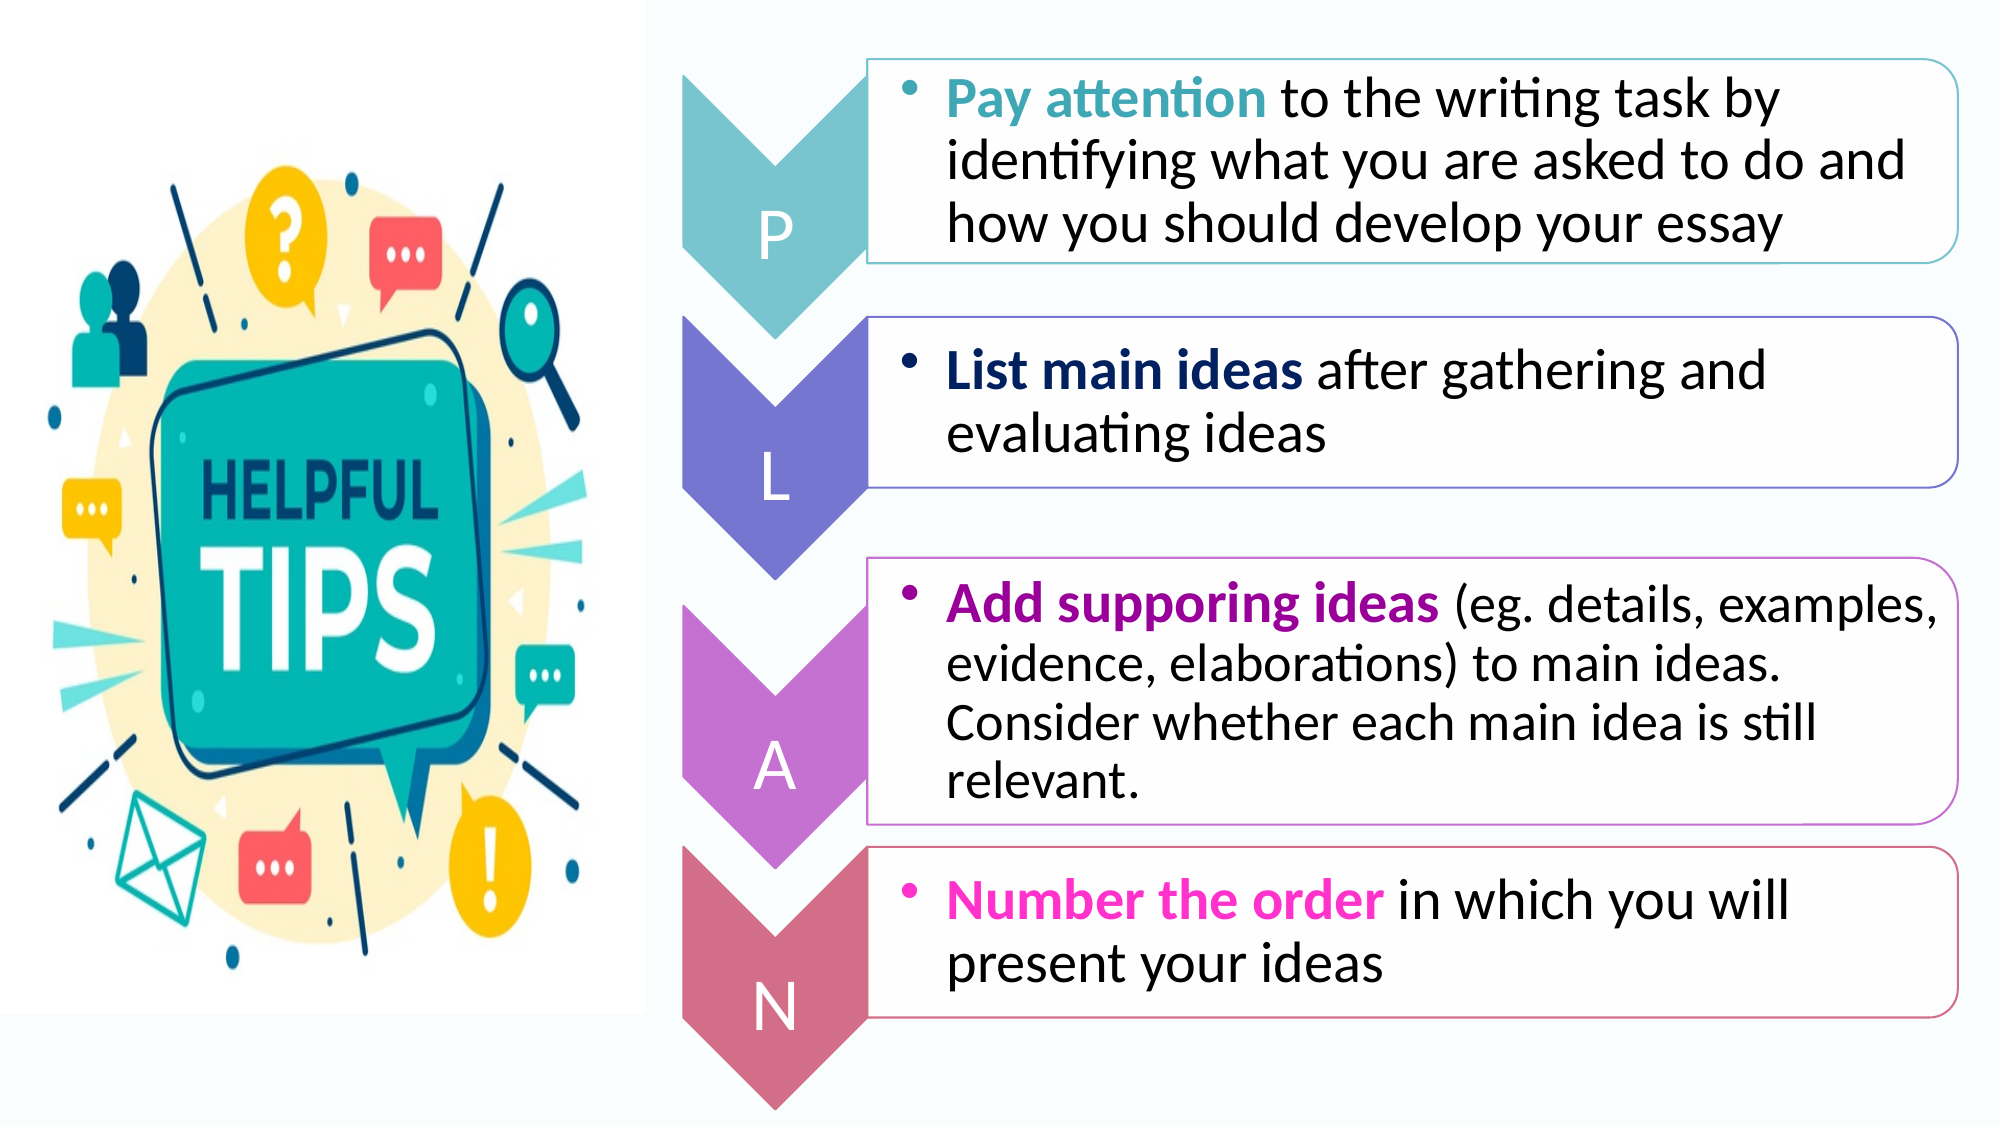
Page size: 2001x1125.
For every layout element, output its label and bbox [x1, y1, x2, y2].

text_box [683, 52, 1959, 1117]
picture [0, 0, 646, 1015]
